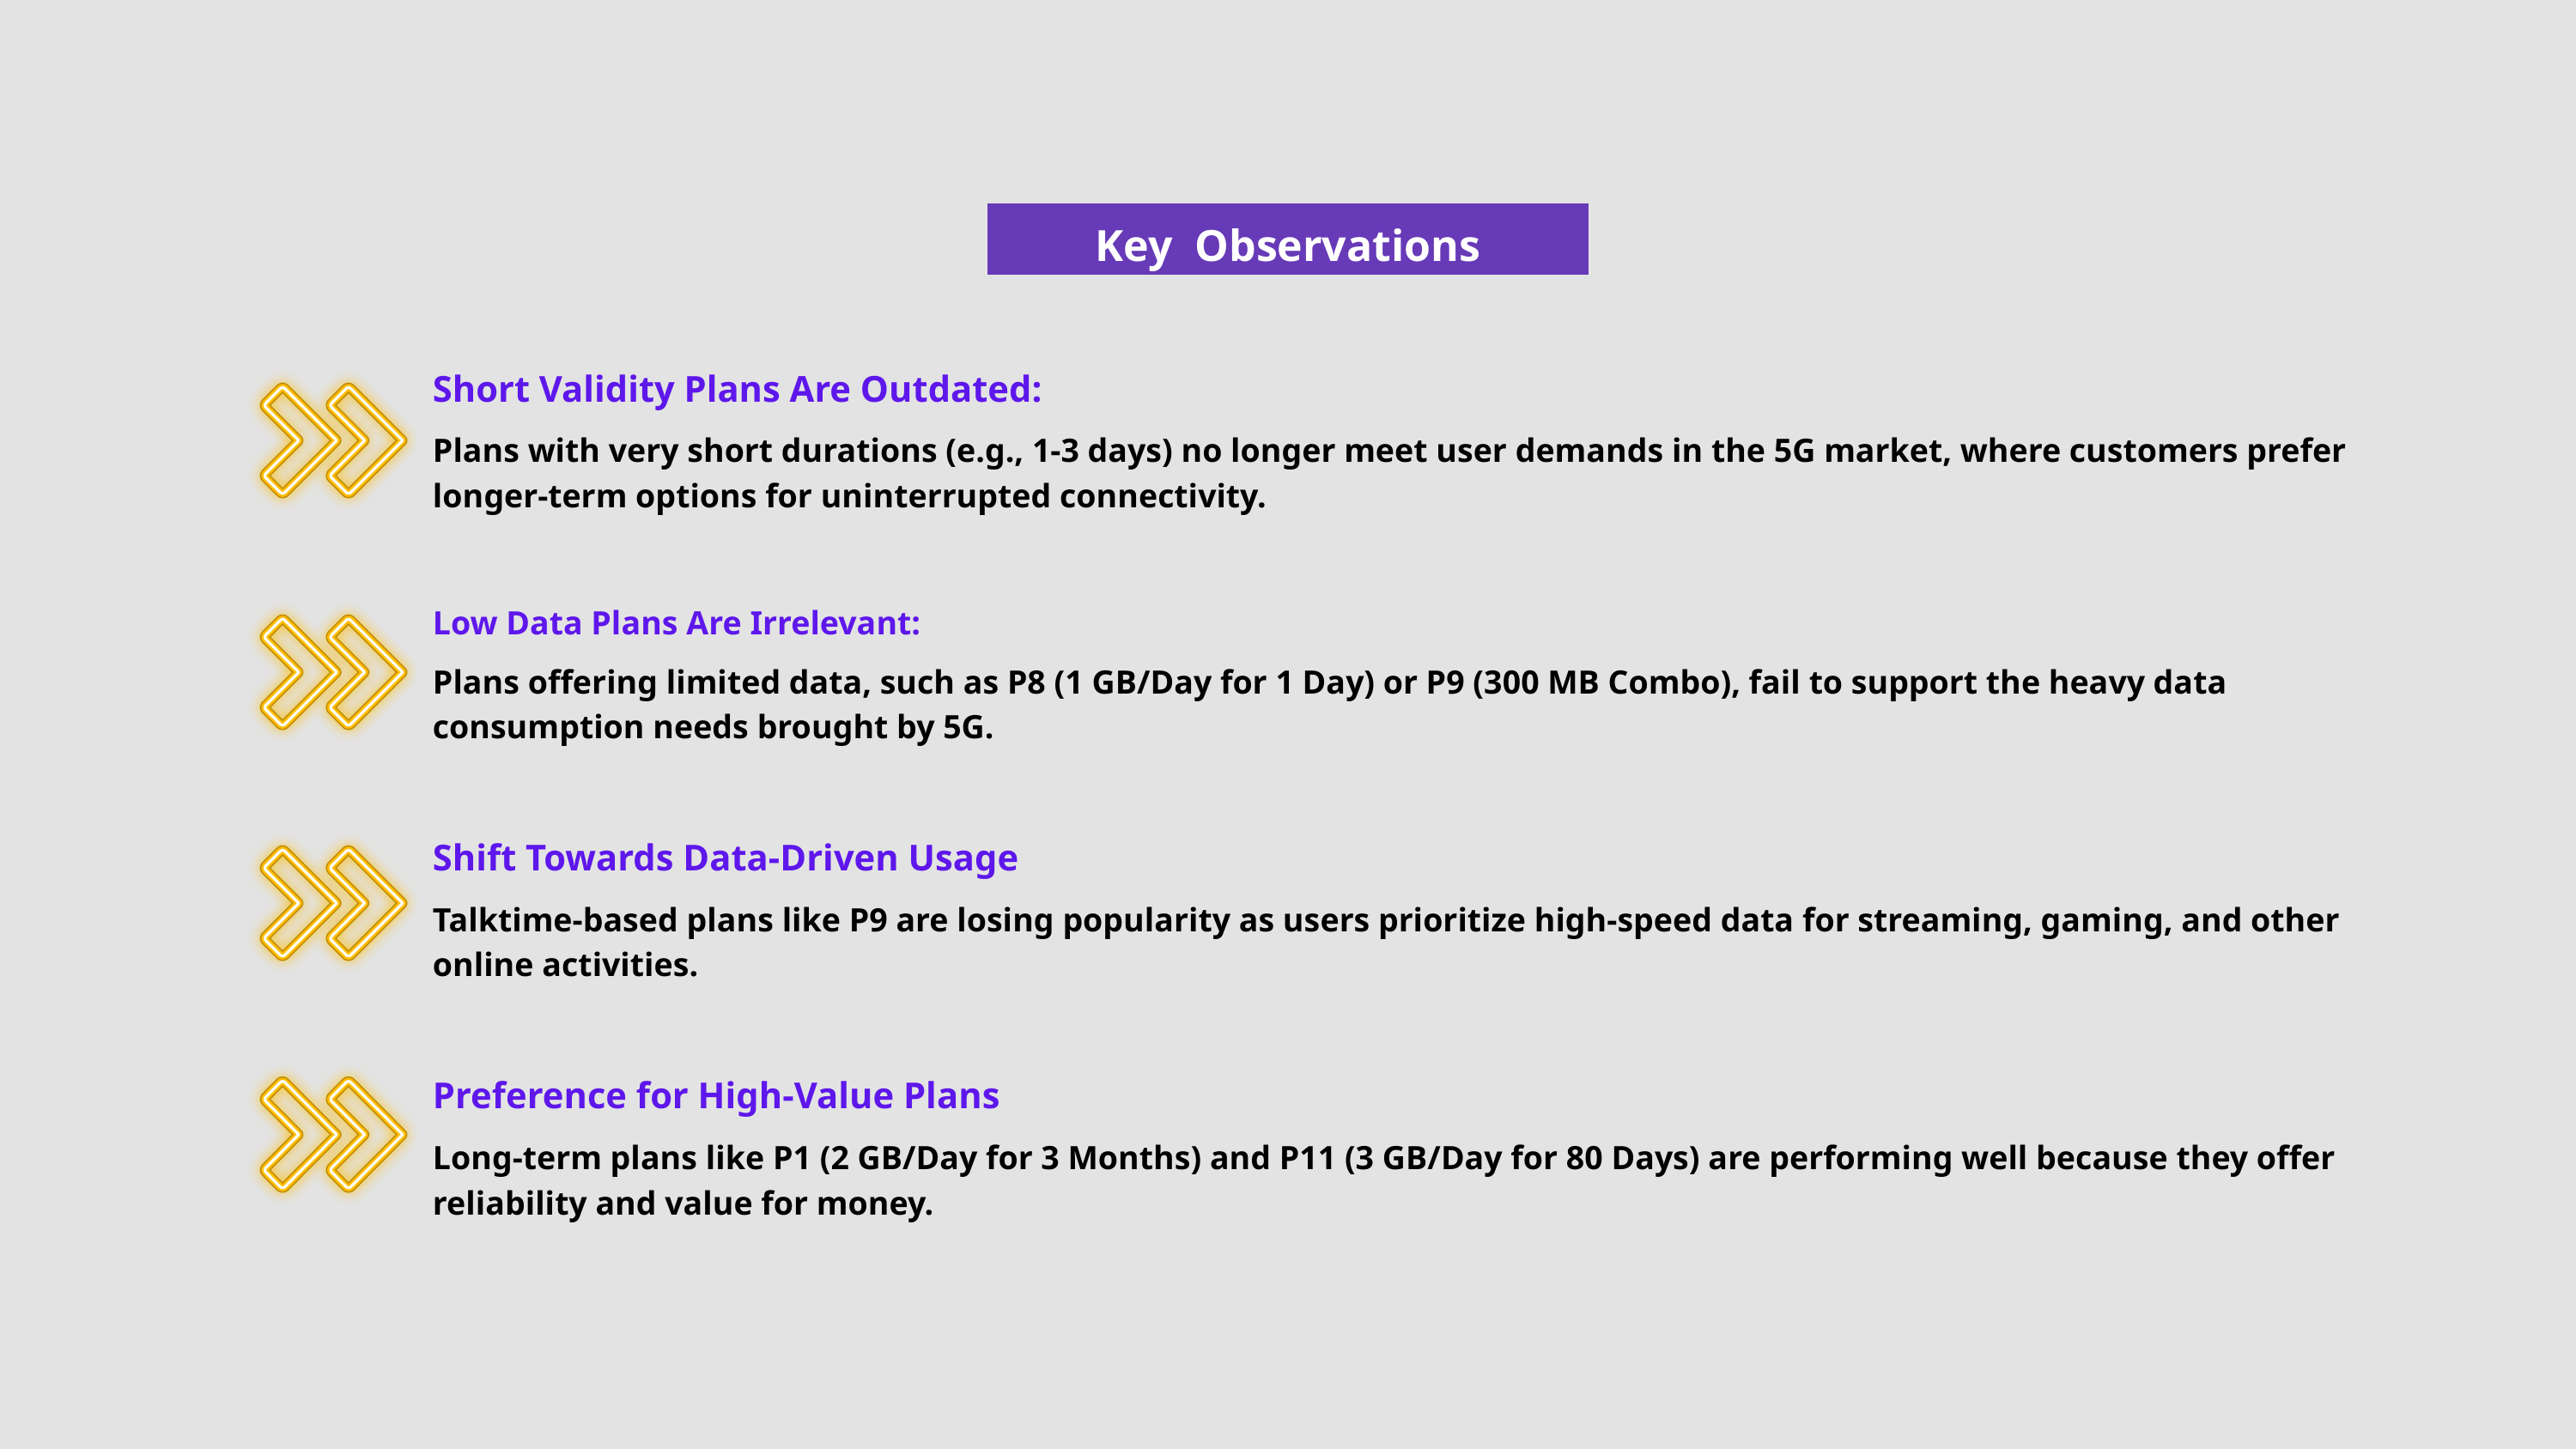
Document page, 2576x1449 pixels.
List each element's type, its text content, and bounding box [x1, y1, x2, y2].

text_box Shift Towards Data-Driven Usage [432, 828, 1057, 878]
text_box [987, 203, 1589, 276]
text_box Long-term plans like P1 (2 GB/Day for 3 Months) and P11 (3 GB/Day for 80 Days) are performing well because they offer reliability and value for money. [432, 1131, 2391, 1222]
text_box Preference for High-Value Plans [432, 1065, 1074, 1116]
text_box Plans with very short durations (e.g., 1-3 days) no longer meet user demands in the 5G market, where customers prefer longer-term options for uninterrupted connectivity. [432, 423, 2391, 514]
text_box [248, 834, 419, 973]
text_box [248, 1064, 419, 1204]
text_box [248, 371, 419, 510]
text_box Talktime-based plans like P9 are losing popularity as users prioritize high-speed data for streaming, gaming, and other online activities. [432, 893, 2391, 984]
text_box [248, 603, 419, 742]
text_box Plans offering limited data, such as P8 (1 GB/Day for 1 Day) or P9 (300 MB Combo), fail to support the heavy data consumption needs brought by 5G. [432, 655, 2391, 745]
text_box Short Validity Plans Are Outdated: [432, 359, 1091, 409]
text_box Low Data Plans Are Irrelevant: [432, 596, 1009, 641]
